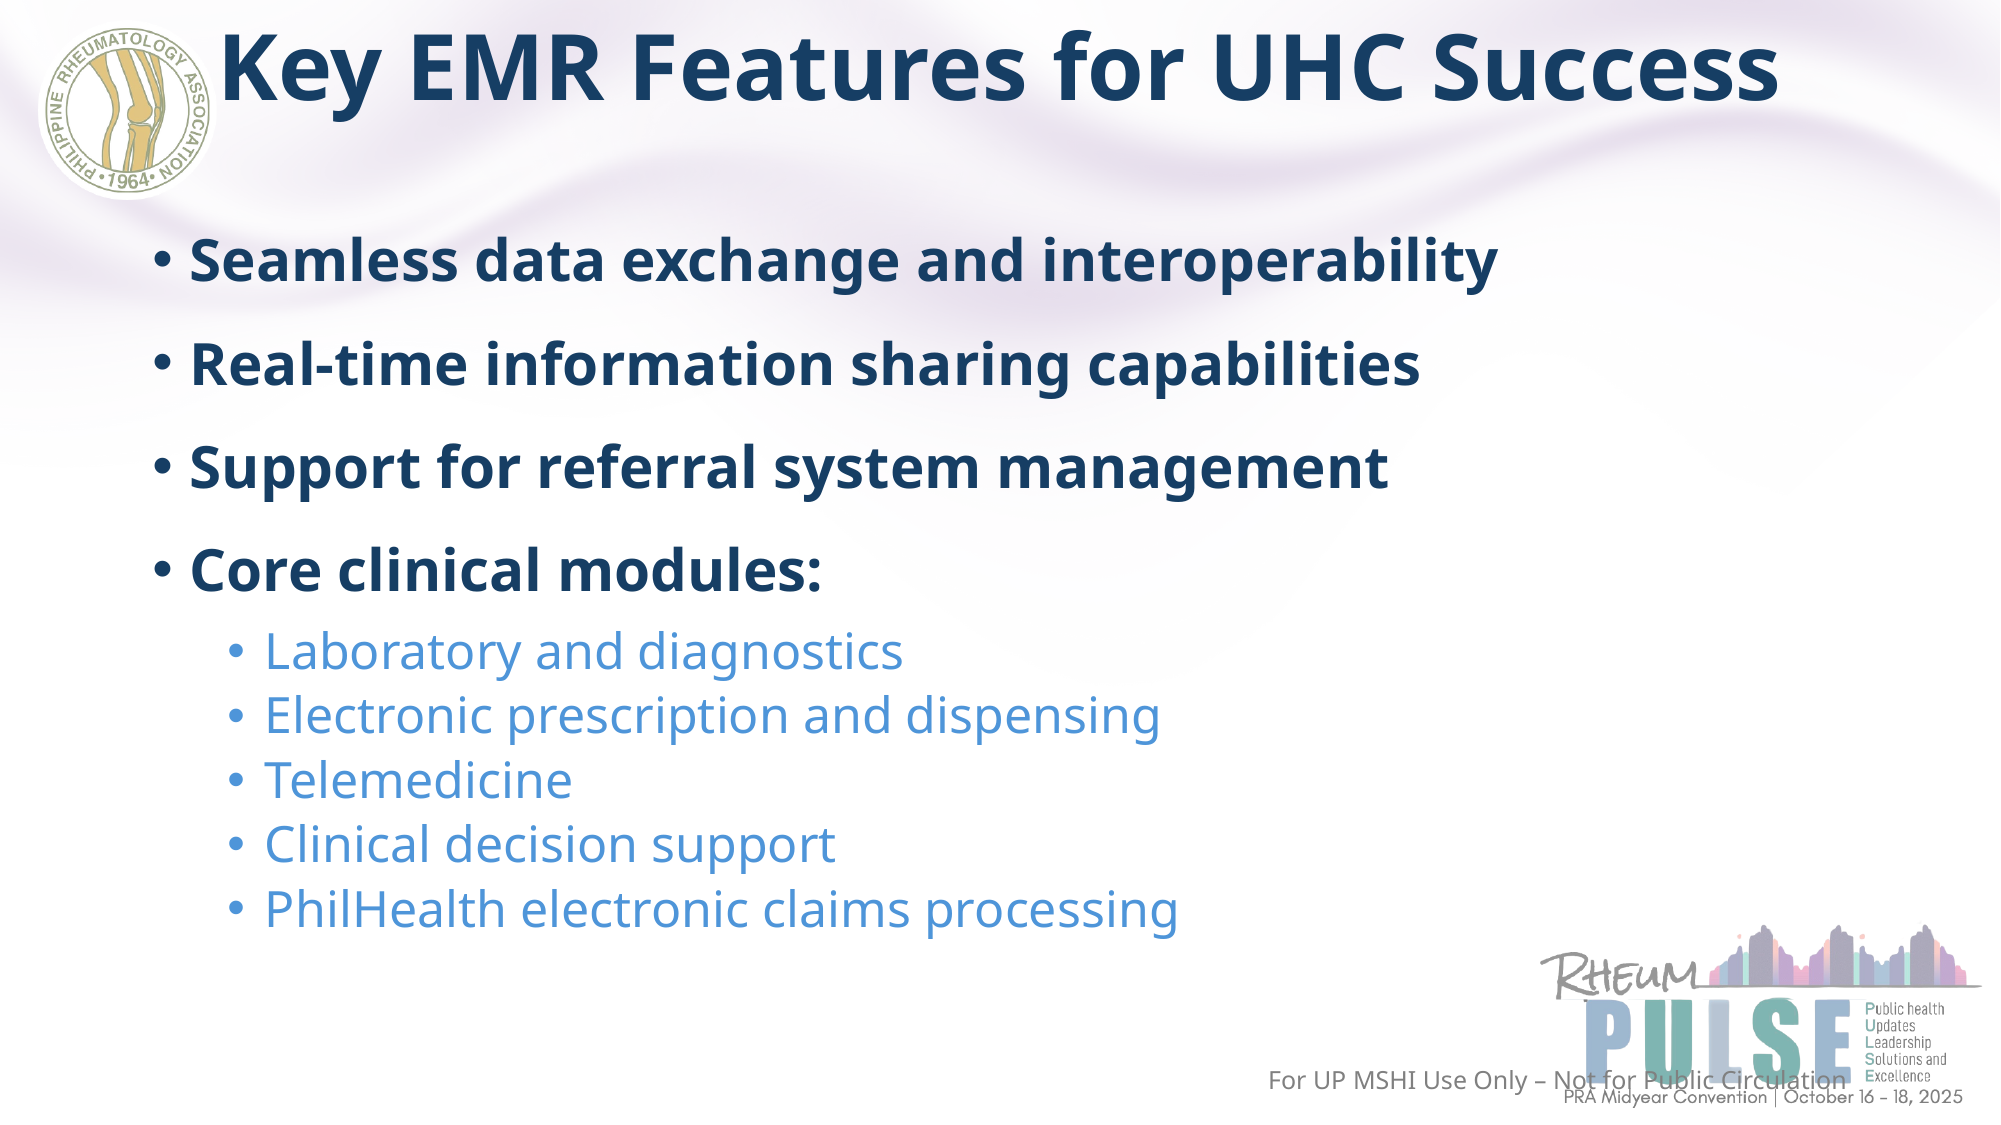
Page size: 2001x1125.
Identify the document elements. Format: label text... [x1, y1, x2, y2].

title Key EMR Features for UHC Success [0, 0, 2000, 142]
list Seamless data exchange and interoperability Real-time information sharing capabilities Support for referral system management Core clinical modules: Laboratory and diagnostics Electronic prescription and dispensing Telemedicine Clinical decision support PhilHealth electronic claims processing [137, 215, 1863, 1043]
